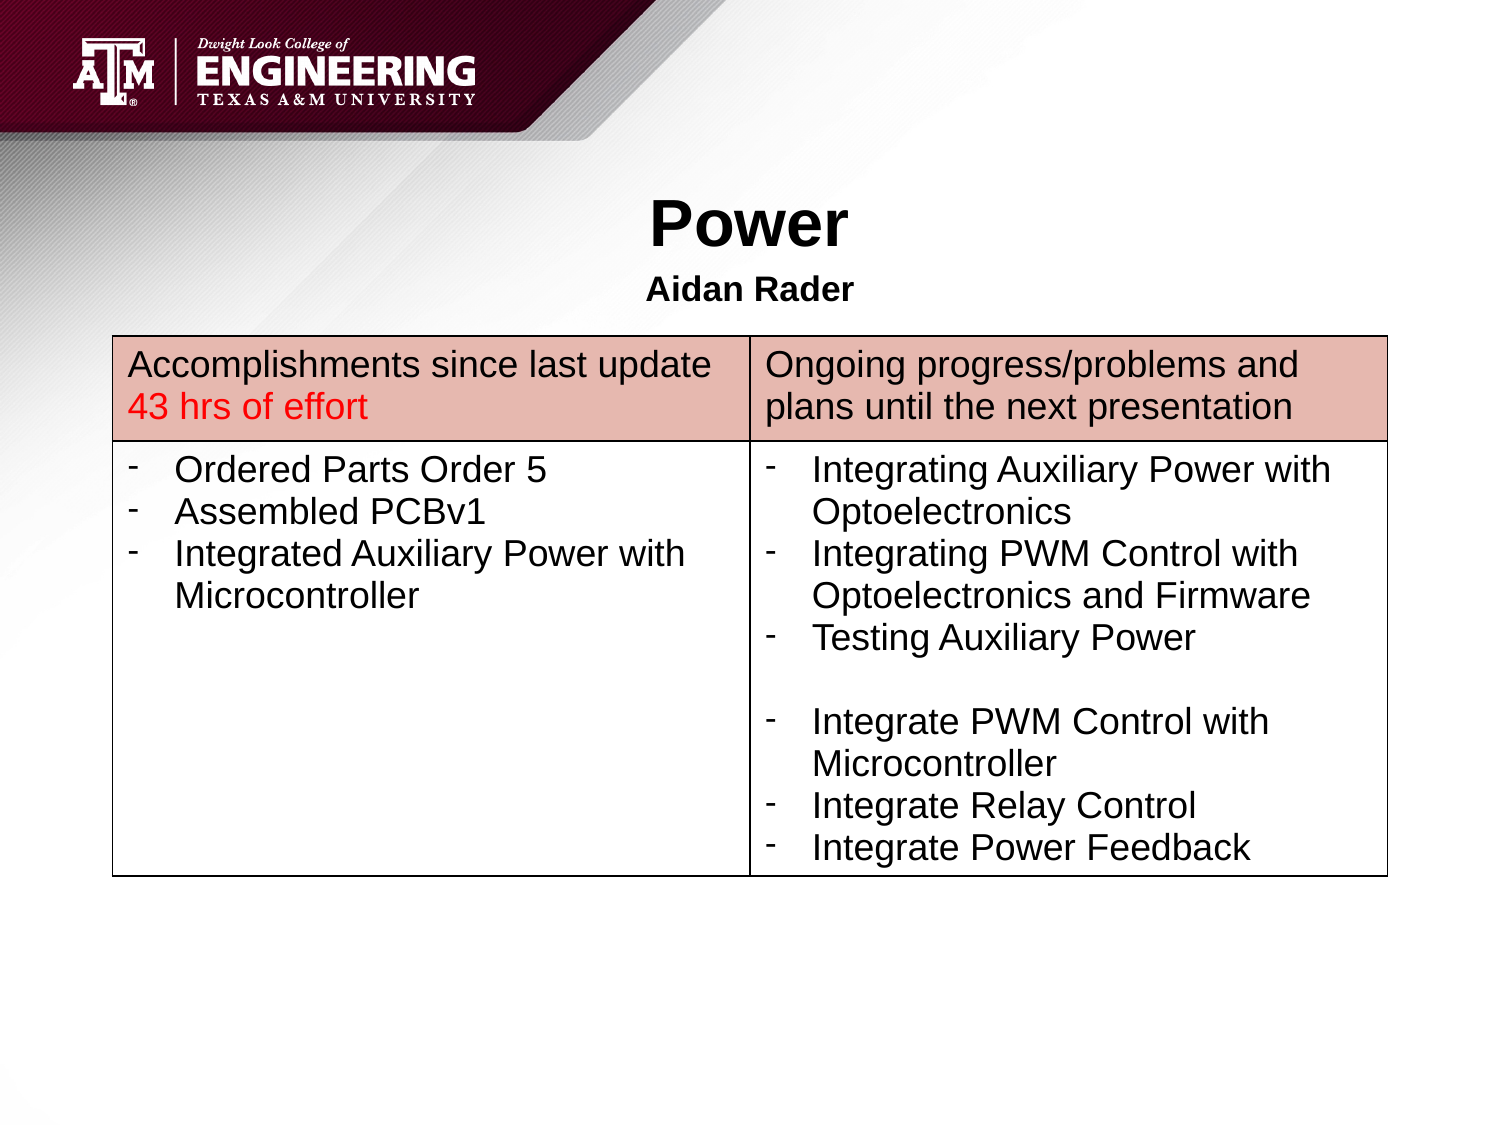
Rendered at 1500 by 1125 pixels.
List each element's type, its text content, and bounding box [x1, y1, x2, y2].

table_header Ongoing progress/problems and plans until the next presentation [751, 337, 1387, 440]
table_cell Ordered Parts Order 5 Assembled PCBv1 Integrated Auxiliary Power with Microcontroller [113, 442, 749, 875]
table_header Accomplishments since last update 43 hrs of effort [113, 337, 749, 440]
title Power Aidan Rader [75, 172, 1425, 304]
picture [0, 0, 1500, 1125]
table_cell Integrating Auxiliary Power with Optoelectronics Integrating PWM Control with Optoelectronics and Firmware Testing Auxiliary Power Integrate PWM Control with Microcontroller Integrate Relay Control Integrate Power Feedback [751, 442, 1387, 875]
